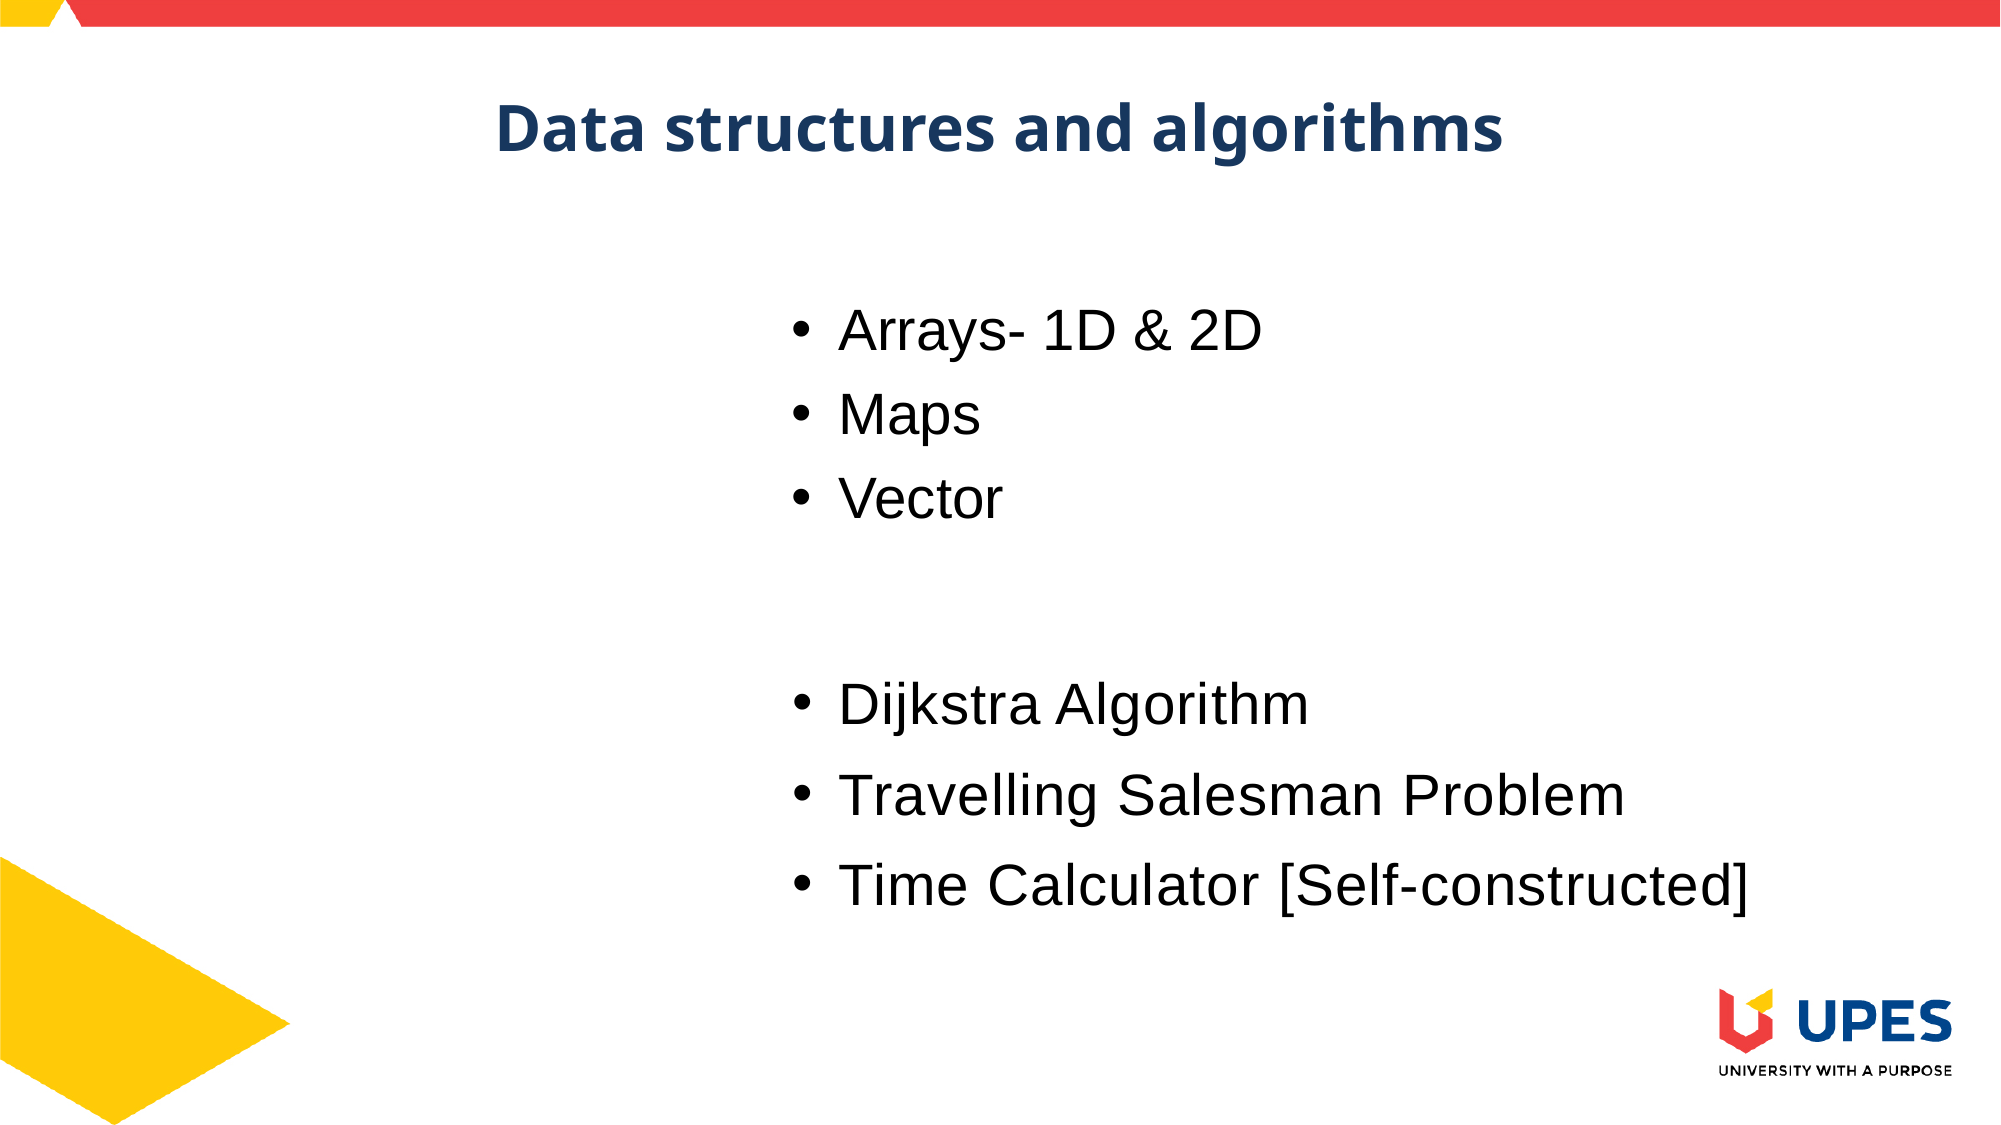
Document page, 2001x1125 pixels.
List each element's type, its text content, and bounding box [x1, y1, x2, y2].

text_box Dijkstra Algorithm Travelling Salesman Problem Time Calculator [Self-constructed] [776, 658, 1862, 1001]
text_box Arrays- 1D & 2D Maps Vector [777, 292, 1704, 508]
text_box Data structures and algorithms [51, 80, 1948, 173]
picture [0, 0, 2001, 1125]
